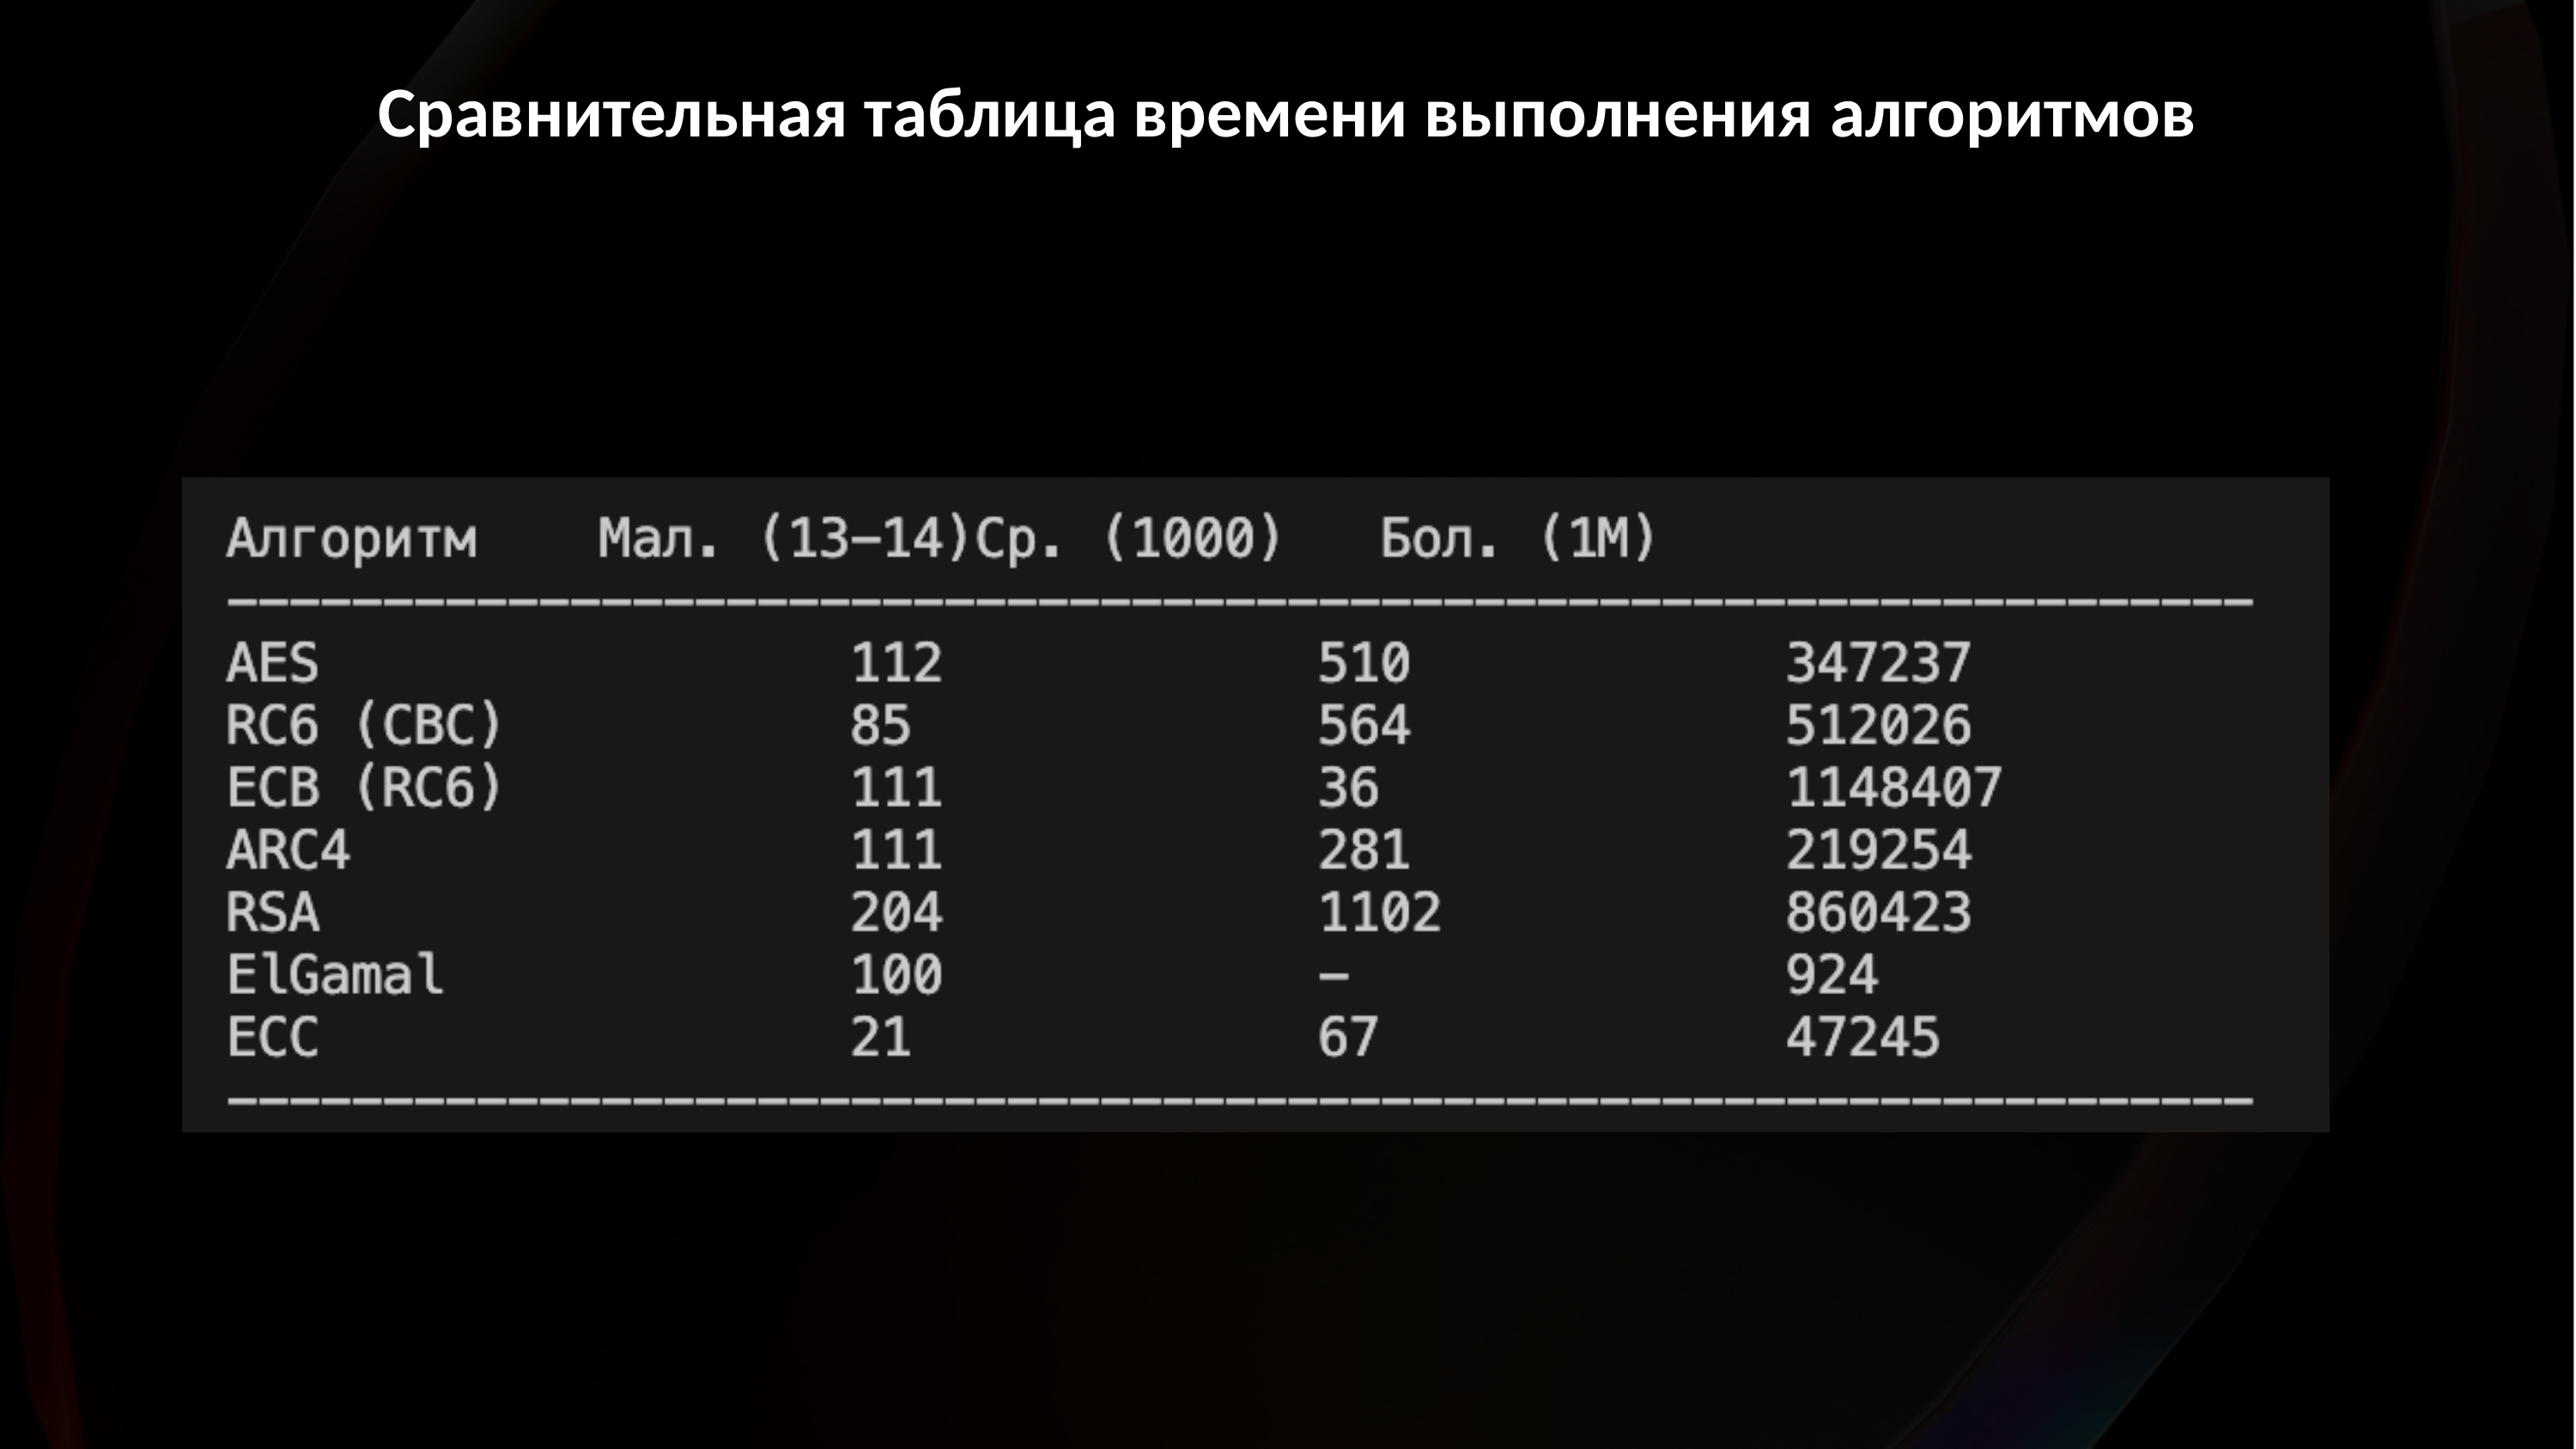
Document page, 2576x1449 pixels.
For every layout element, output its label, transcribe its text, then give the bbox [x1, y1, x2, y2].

picture [182, 476, 2330, 1132]
text_box Сравнительная таблица времени выполнения алгоритмов [2, 58, 2574, 158]
text_box [0, 0, 2574, 1449]
